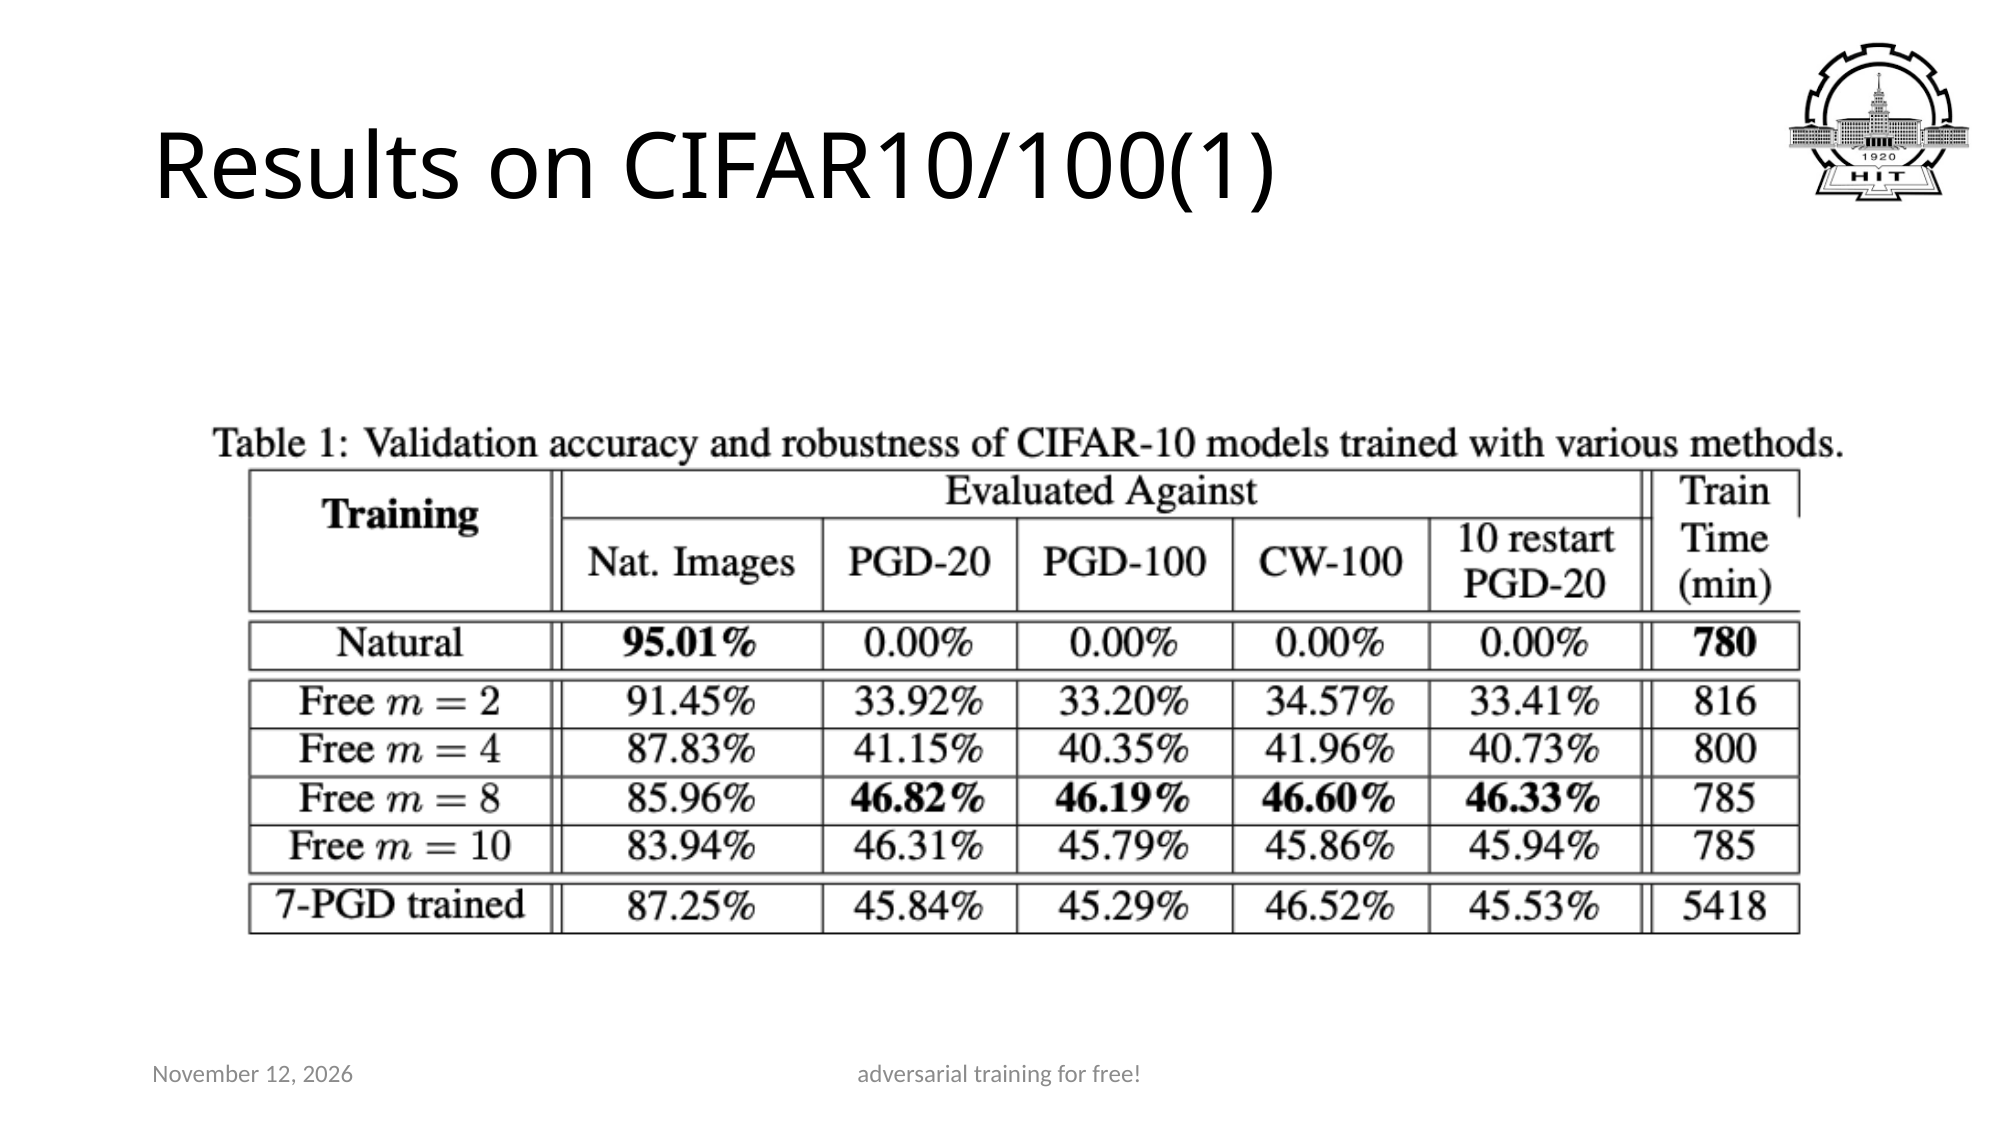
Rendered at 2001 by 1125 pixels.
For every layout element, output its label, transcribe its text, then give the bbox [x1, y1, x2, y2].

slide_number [137, 1042, 588, 1103]
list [137, 338, 1863, 975]
picture [1766, 0, 2000, 234]
title Results on CIFAR10/100(1) [137, 59, 1863, 278]
footer adversarial training for free! [662, 1042, 1338, 1103]
